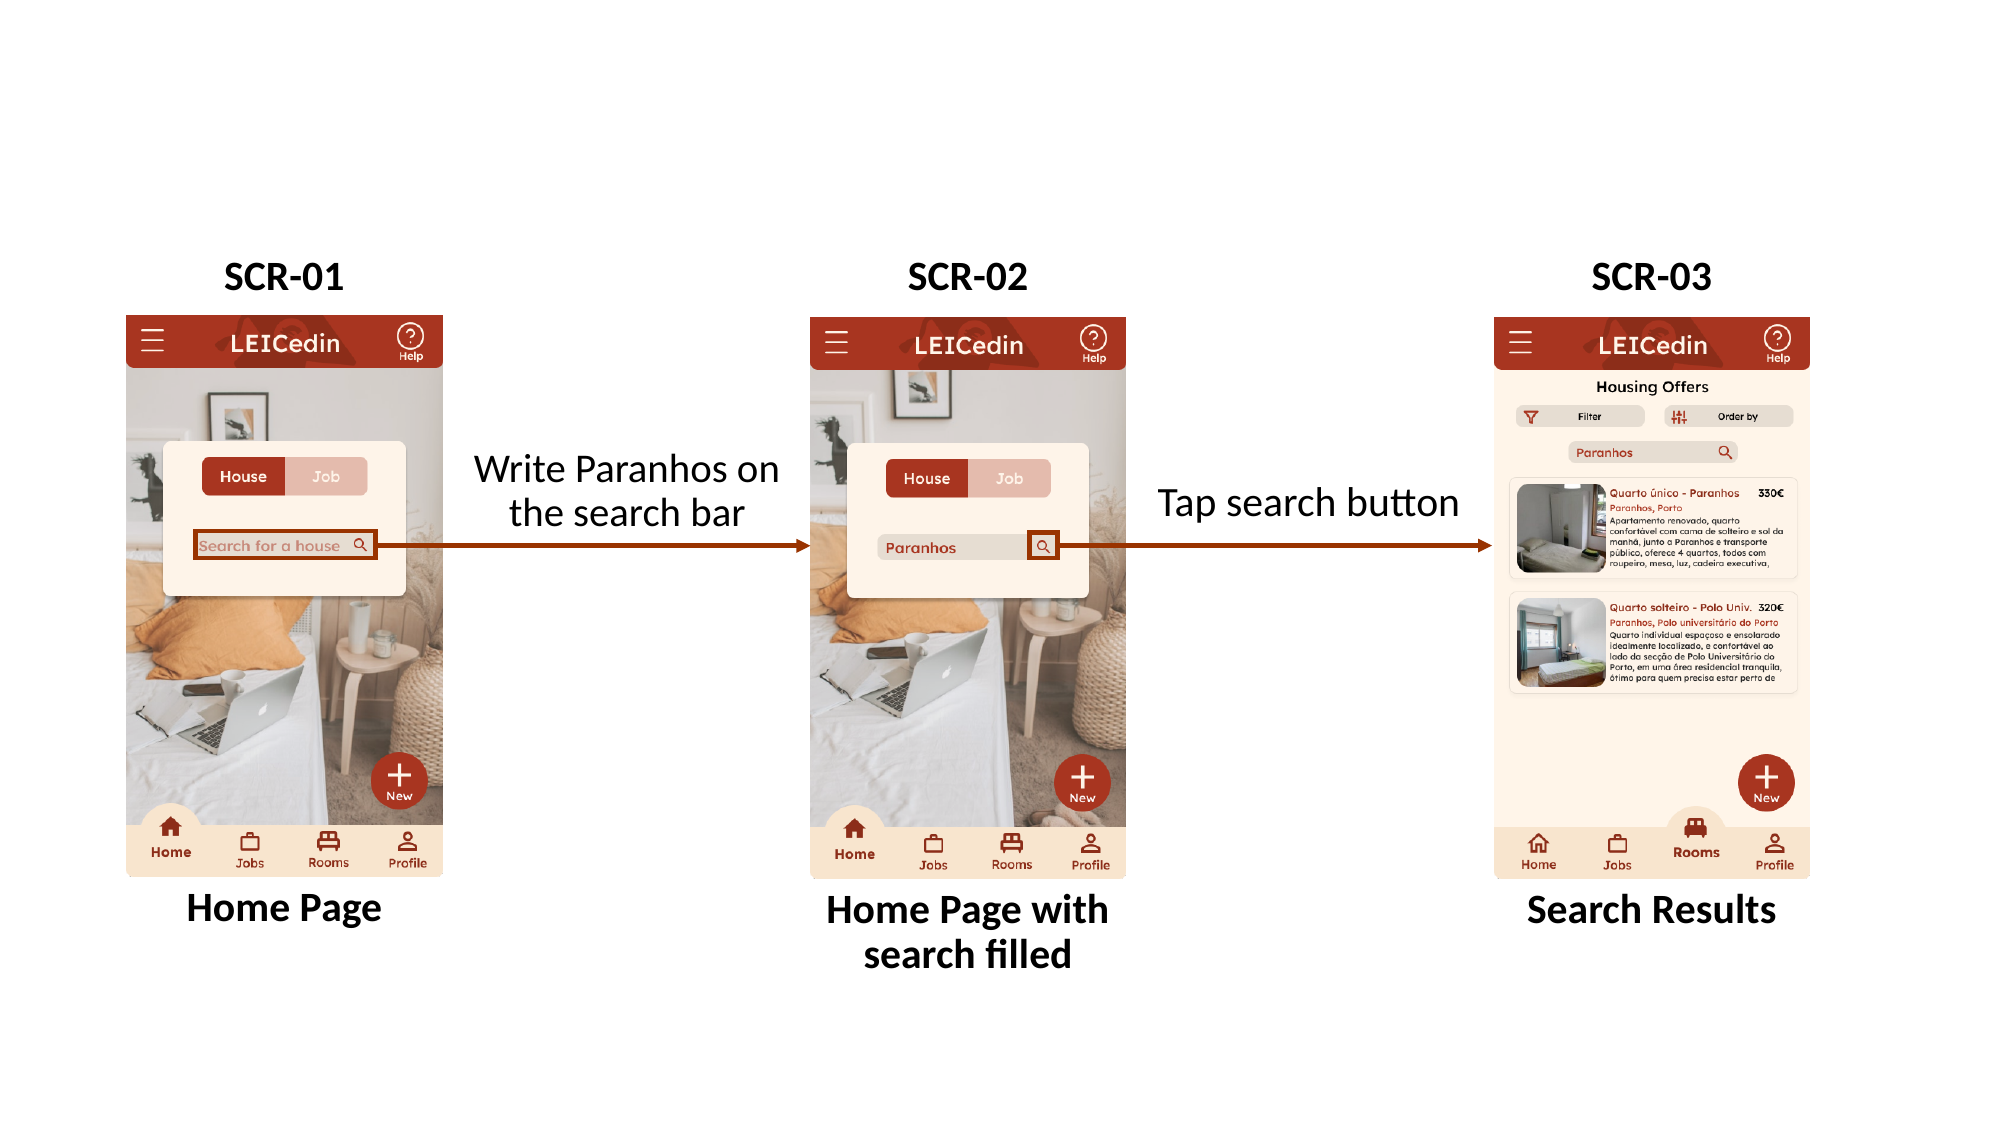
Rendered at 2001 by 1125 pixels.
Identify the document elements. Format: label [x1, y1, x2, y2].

text_box [126, 246, 1810, 998]
